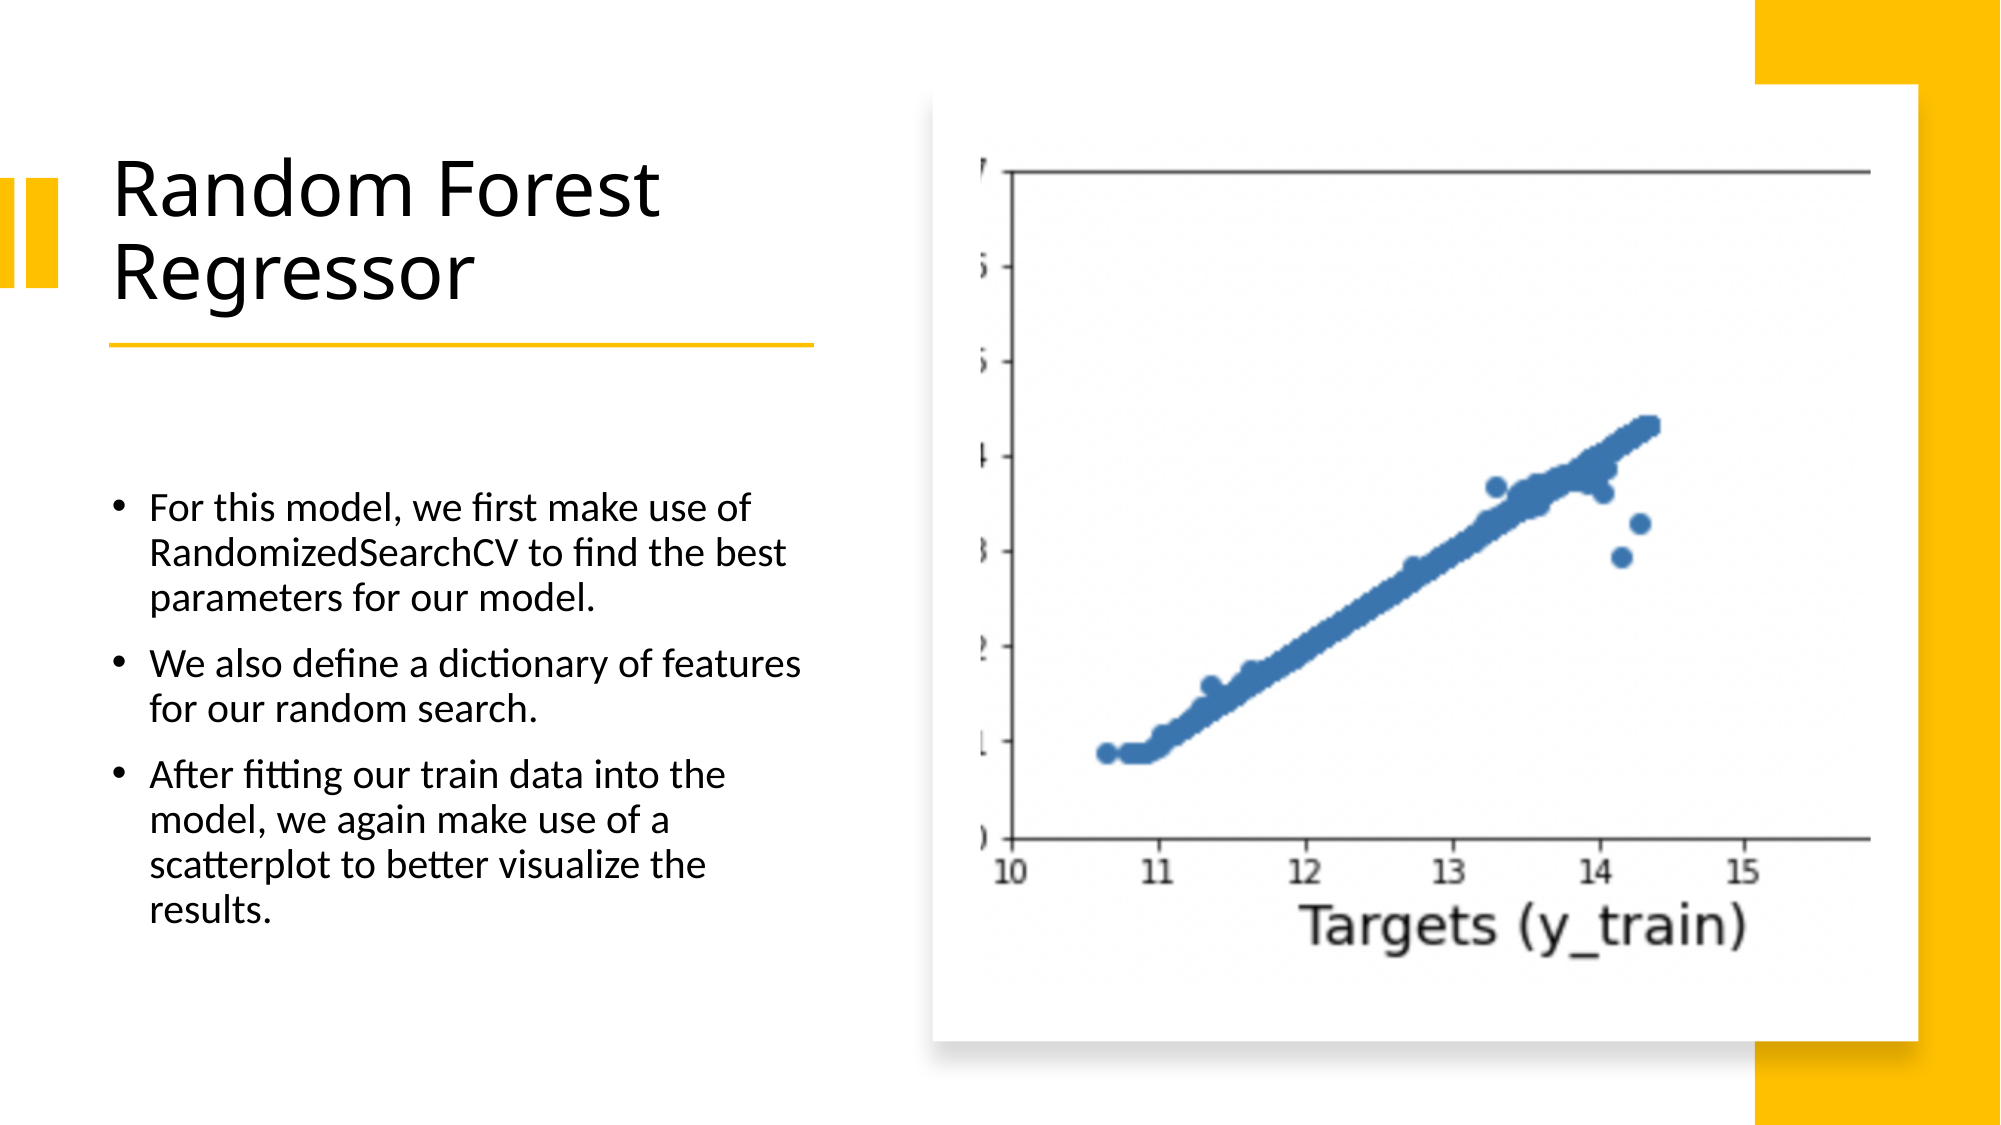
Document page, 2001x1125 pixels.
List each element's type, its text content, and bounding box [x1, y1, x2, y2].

text_box [108, 342, 815, 348]
text_box [932, 83, 1919, 1042]
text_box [0, 177, 59, 289]
picture [980, 131, 1871, 994]
text_box [0, 0, 1754, 1125]
title Random Forest Regressor [96, 140, 845, 326]
text_box [1754, 0, 2000, 1125]
list For this model, we first make use of RandomizedSearchCV to find the best parameters for our model. We also define a dictionary of features for our random search. After fitting our train data into the model, we again make use of a scatterplot to better visualize the results. [96, 382, 845, 1036]
